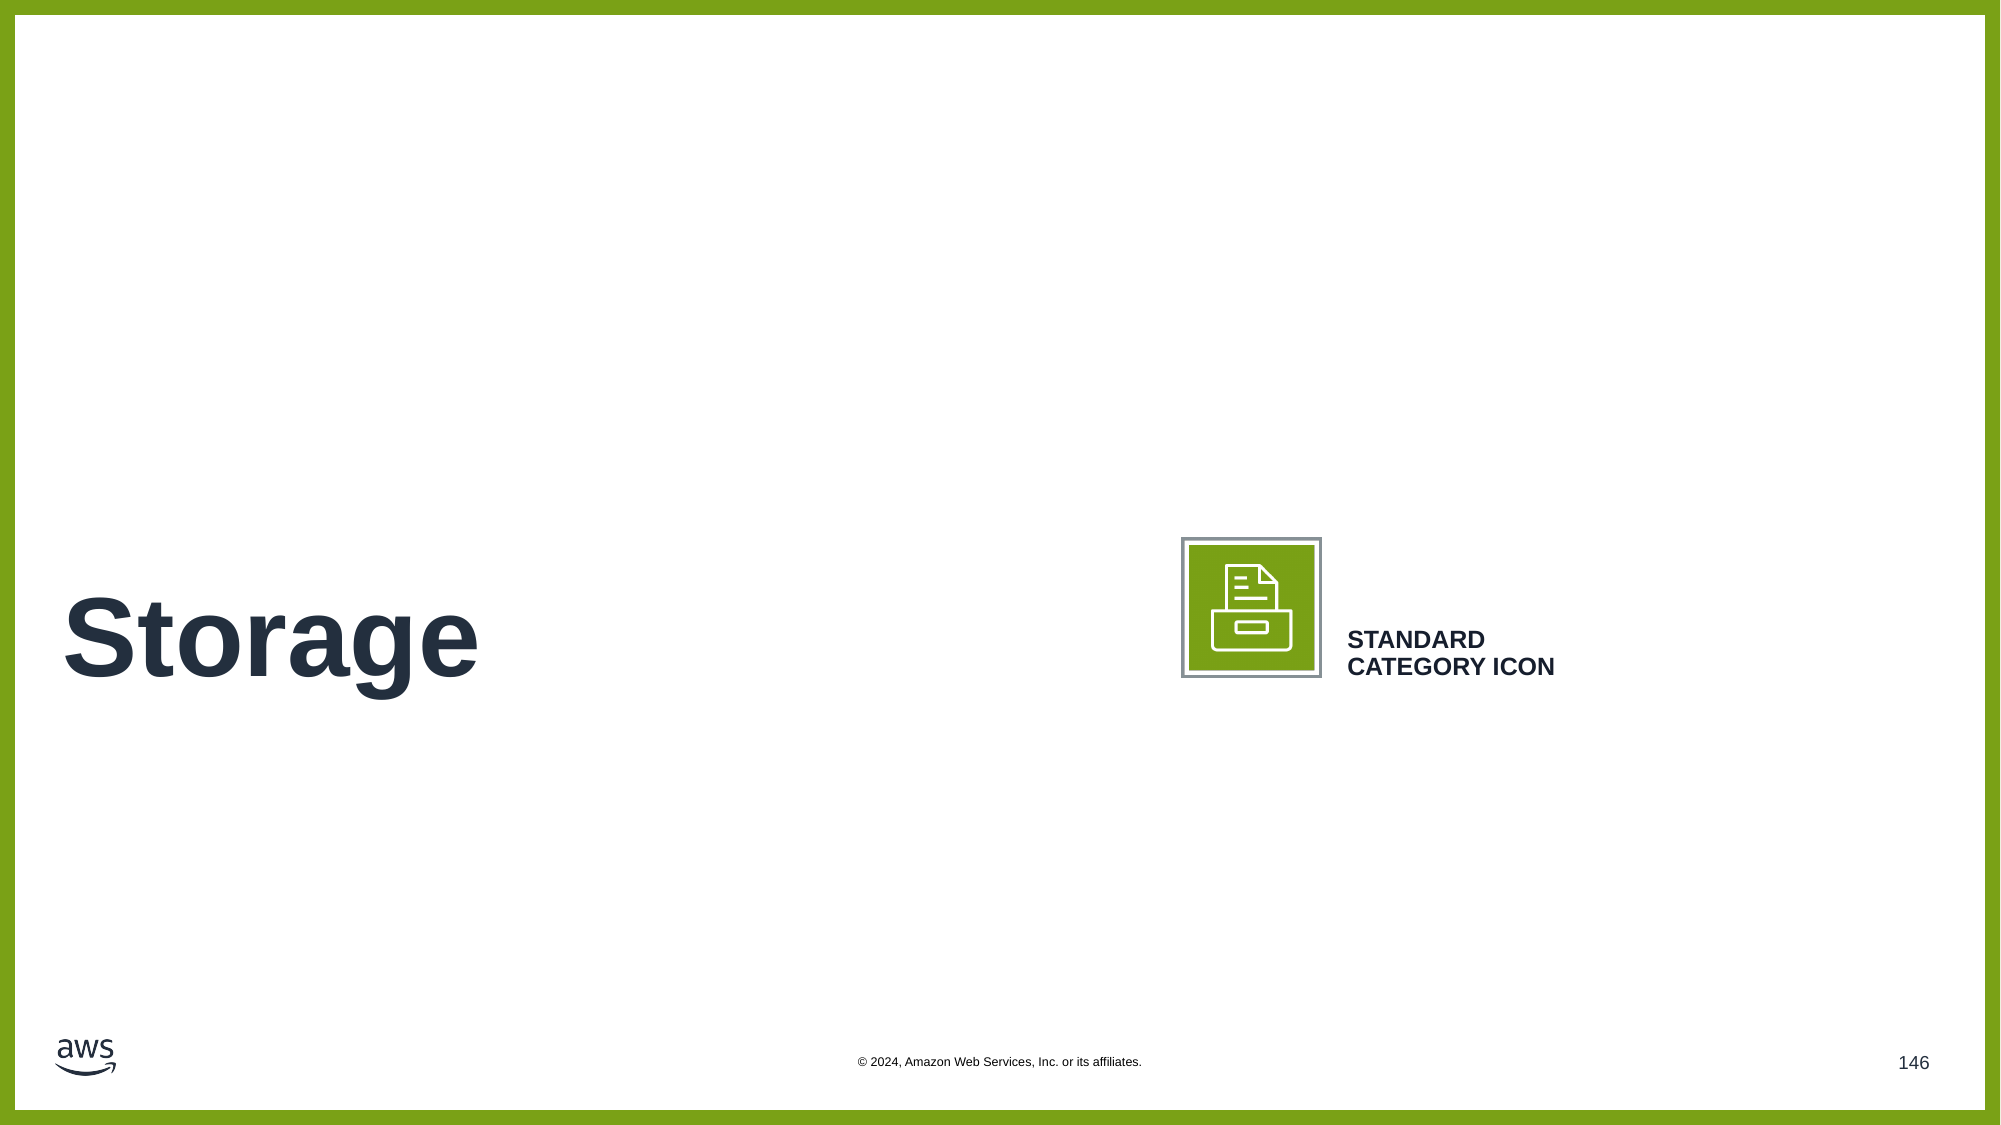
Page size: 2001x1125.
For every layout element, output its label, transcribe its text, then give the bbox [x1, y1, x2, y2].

picture [55, 1039, 116, 1076]
text_box STANDARD CATEGORY ICON [1332, 541, 1780, 689]
slide_number 146 [1494, 1031, 1945, 1092]
footer © 2024, Amazon Web Services, Inc. or its affiliates. [662, 1031, 1338, 1092]
picture [1181, 537, 1322, 678]
title Storage [47, 339, 1393, 709]
